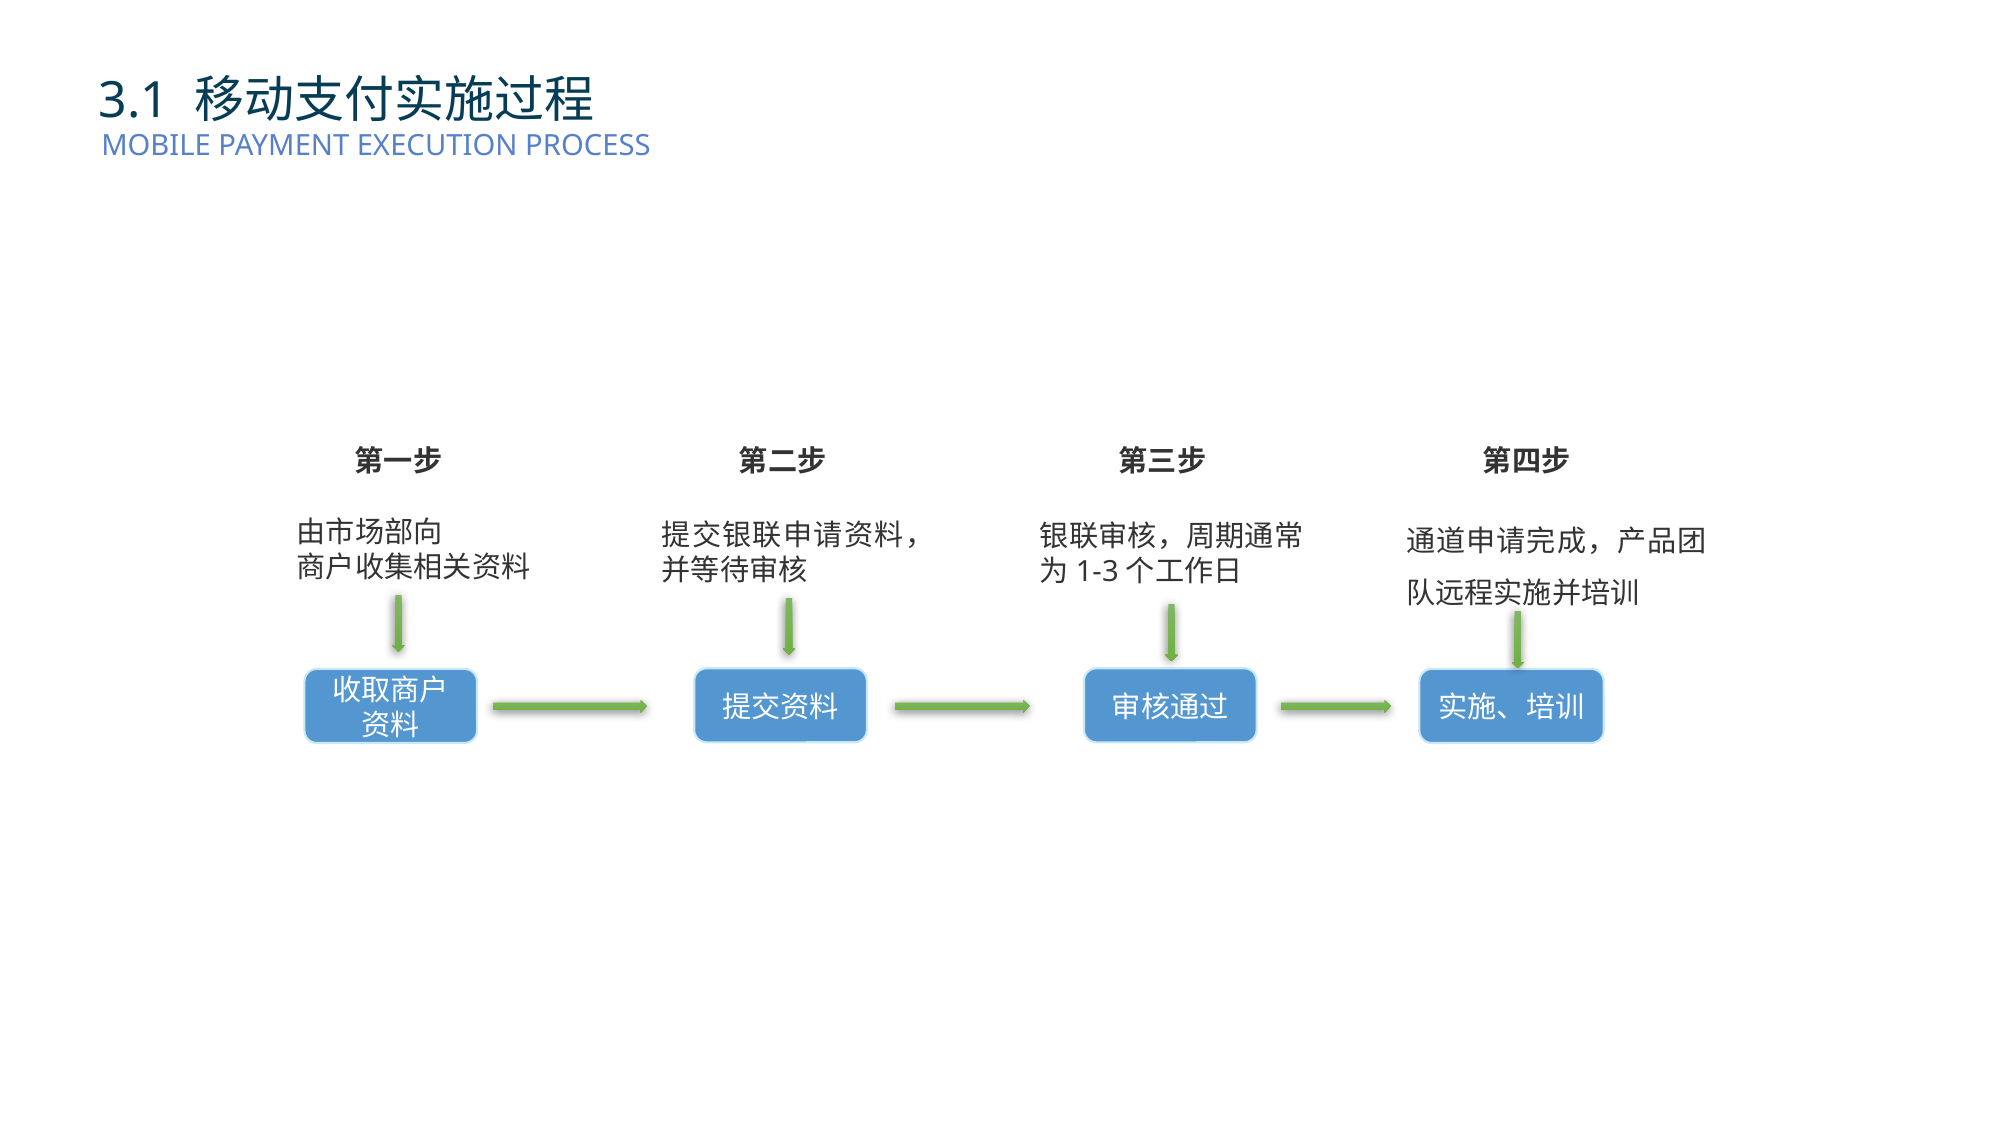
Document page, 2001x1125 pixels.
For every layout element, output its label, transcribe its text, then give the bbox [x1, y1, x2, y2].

text_box 第四步 [1468, 434, 1634, 485]
text_box [1165, 603, 1178, 662]
text_box 第一步 [339, 434, 506, 485]
text_box 3.1 移动支付实施过程 [98, 52, 595, 136]
text_box 第三步 [1103, 434, 1270, 485]
text_box MOBILE PAYMENT EXECUTION PROCESS [101, 113, 823, 169]
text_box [304, 668, 1604, 744]
text_box [392, 594, 405, 652]
text_box [782, 597, 796, 655]
text_box 第二步 [724, 434, 890, 485]
text_box 由市场部向 商户收集相关资料 [281, 505, 546, 591]
text_box 通道申请完成，产品团队远程实施并培训 [1391, 496, 1722, 617]
text_box 提交银联申请资料，并等待审核 [646, 508, 949, 594]
text_box [1511, 611, 1525, 668]
text_box 银联审核，周期通常为1-3个工作日 [1024, 509, 1318, 595]
